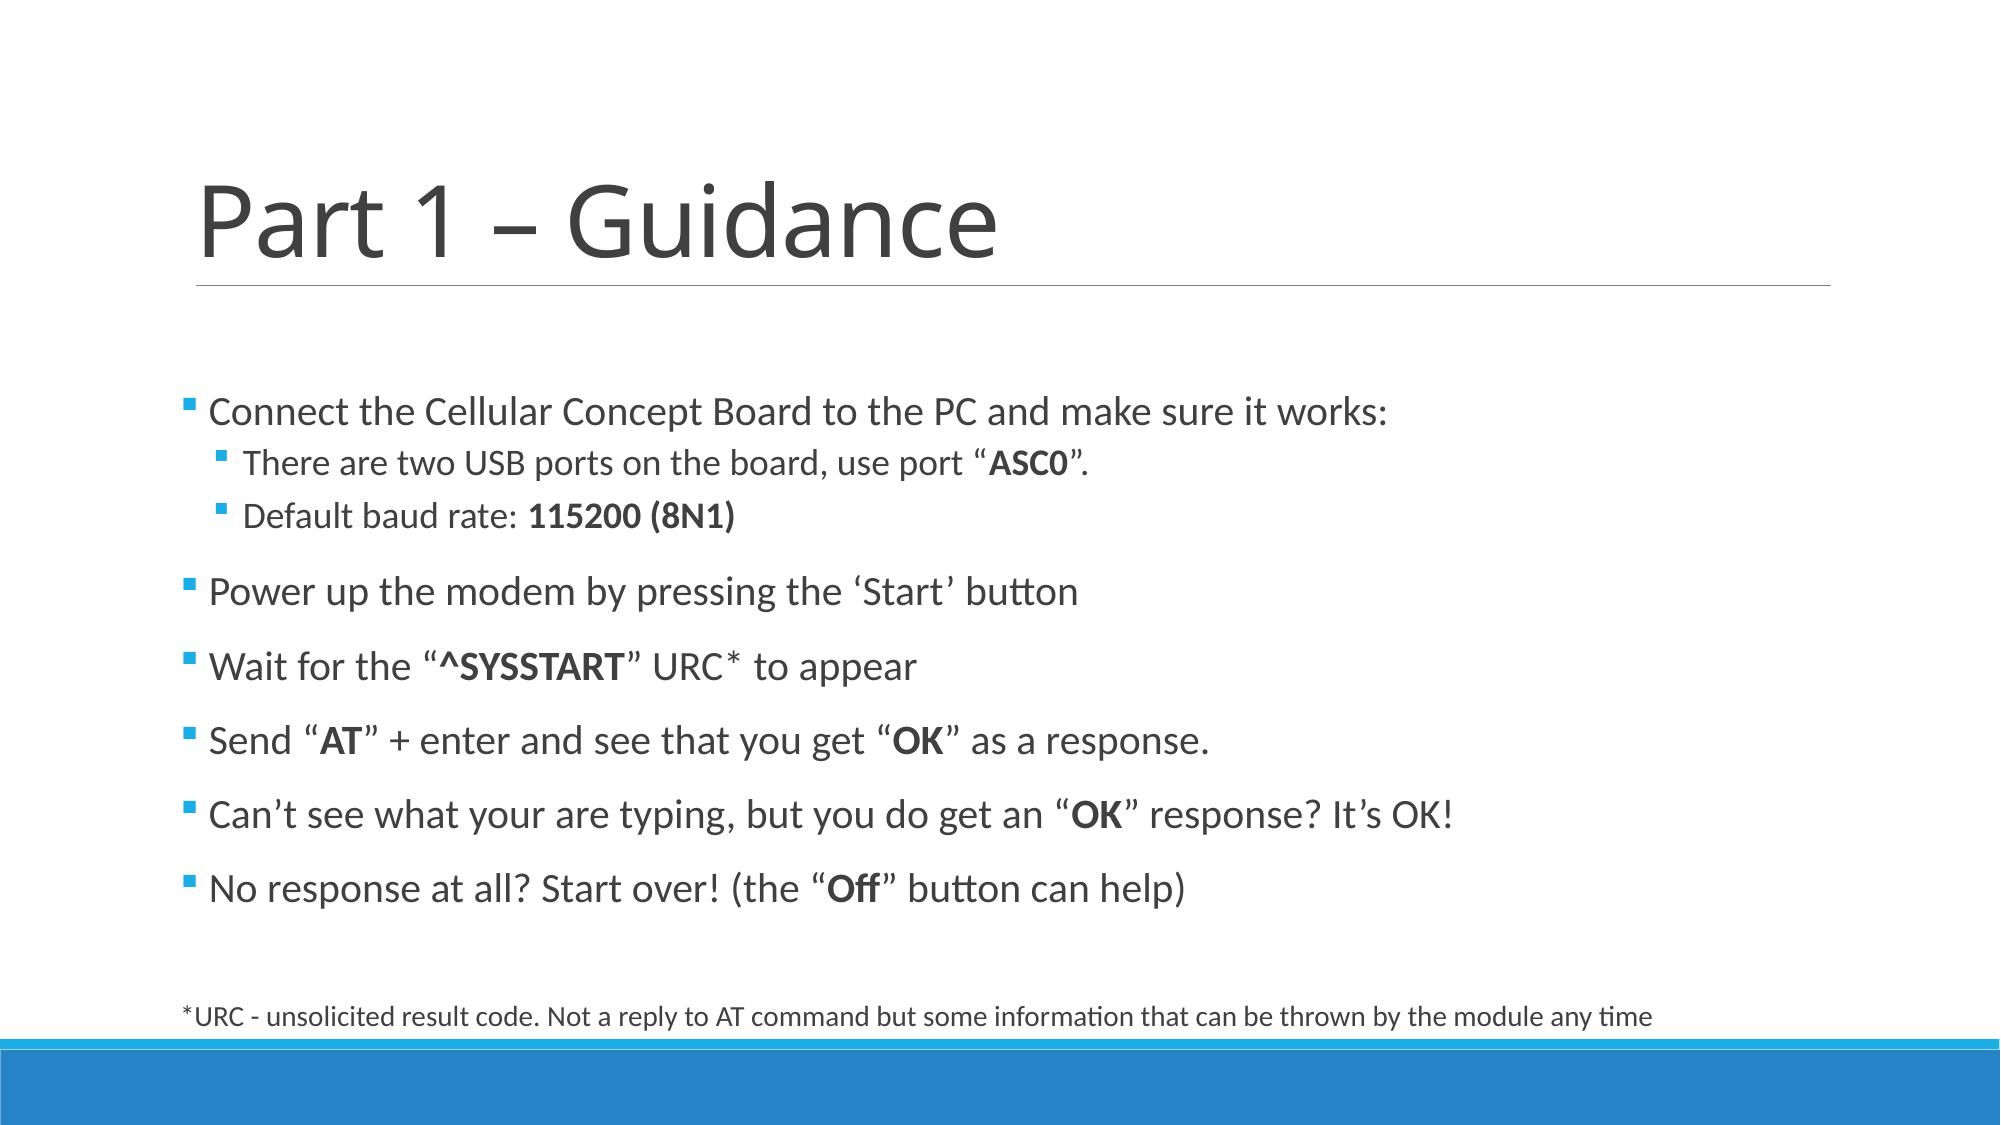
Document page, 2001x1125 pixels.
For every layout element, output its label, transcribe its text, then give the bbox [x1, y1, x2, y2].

list Connect the Cellular Concept Board to the PC and make sure it works: There are two USB ports on the board, use port “ASC0”. Default baud rate: 115200 (8N1) Power up the modem by pressing the ‘Start’ button Wait for the “^SYSSTART” URC* to appear Send “AT” + enter and see that you get “OK” as a response. Can’t see what your are typing, but you do get an “OK” response? It’s OK! No response at all? Start over! (the “Off” button can help) *URC - unsolicited result code. Not a reply to AT command but some information that can be thrown by the module any time [180, 302, 1830, 1065]
title Part 1 – Guidance [180, 47, 1830, 285]
